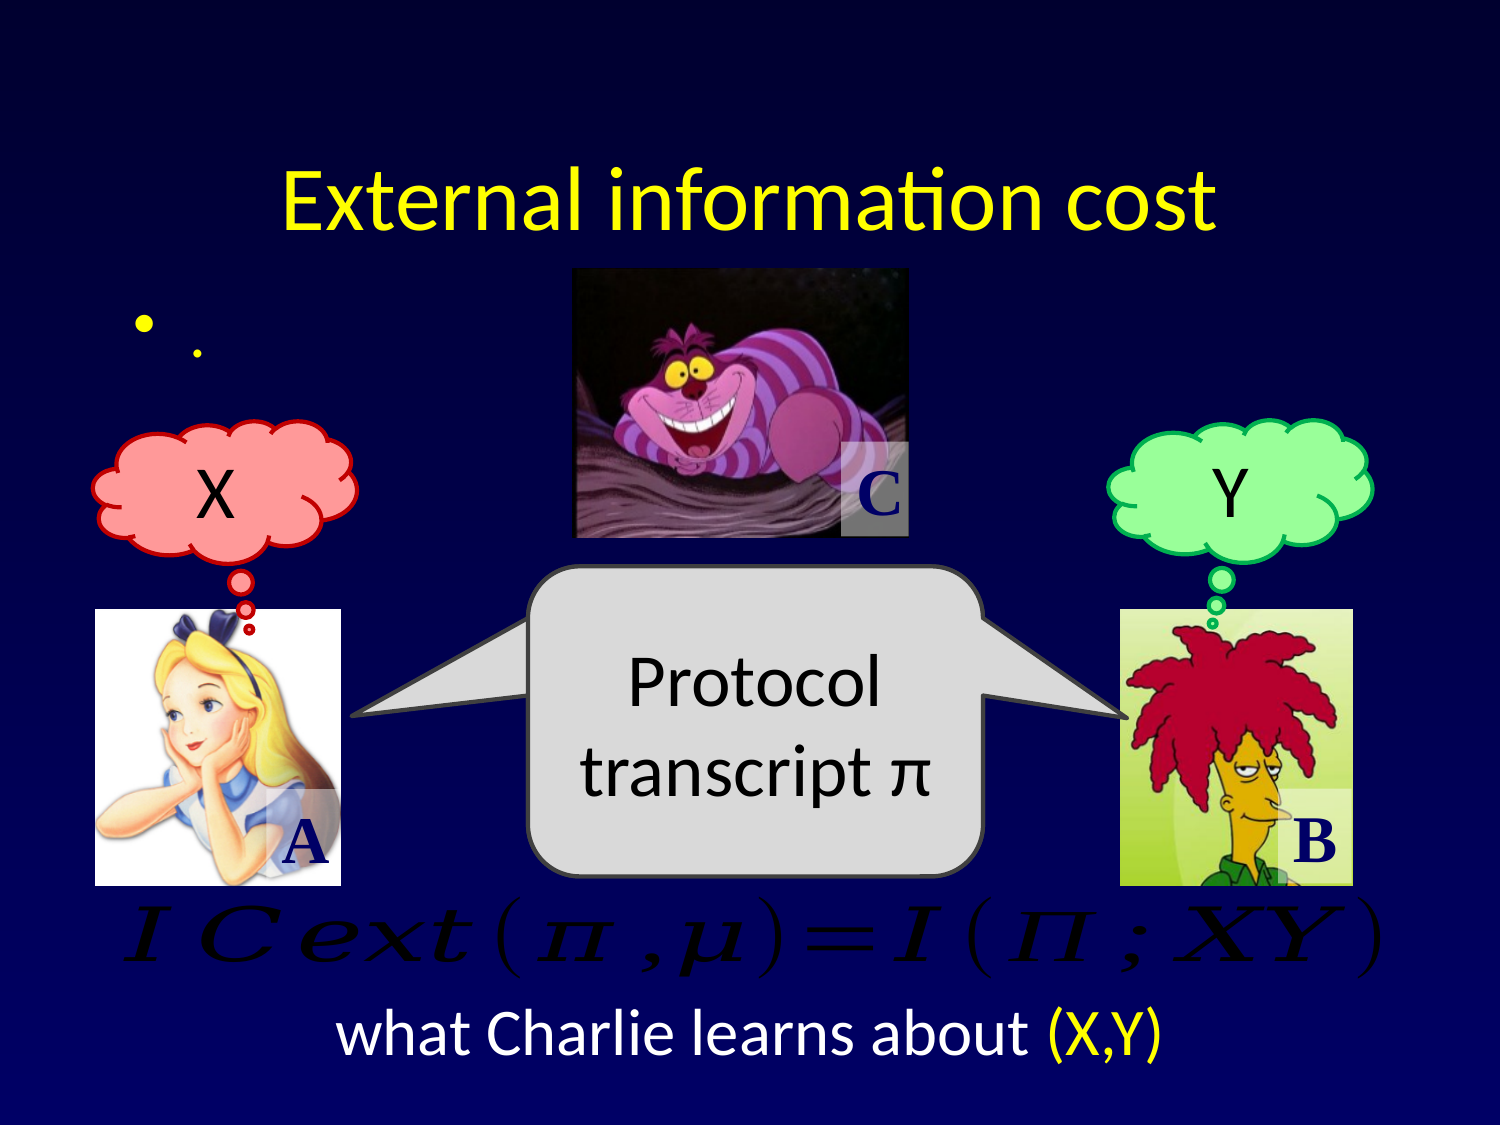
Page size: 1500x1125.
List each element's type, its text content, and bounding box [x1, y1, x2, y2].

text_box Y [1207, 565, 1236, 594]
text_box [572, 268, 909, 538]
text_box Protocol transcript π [525, 564, 1115, 879]
text_box Y [1206, 595, 1227, 607]
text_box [95, 609, 341, 886]
text_box X [90, 419, 360, 567]
text_box Y [1106, 418, 1375, 565]
text_box X [236, 600, 256, 607]
text_box X [226, 568, 255, 597]
text_box Protocol π [349, 617, 525, 719]
text_box what Charlie learns about (X,Y) [0, 981, 1500, 1077]
title External information cost [112, 99, 1388, 288]
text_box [1120, 609, 1354, 886]
